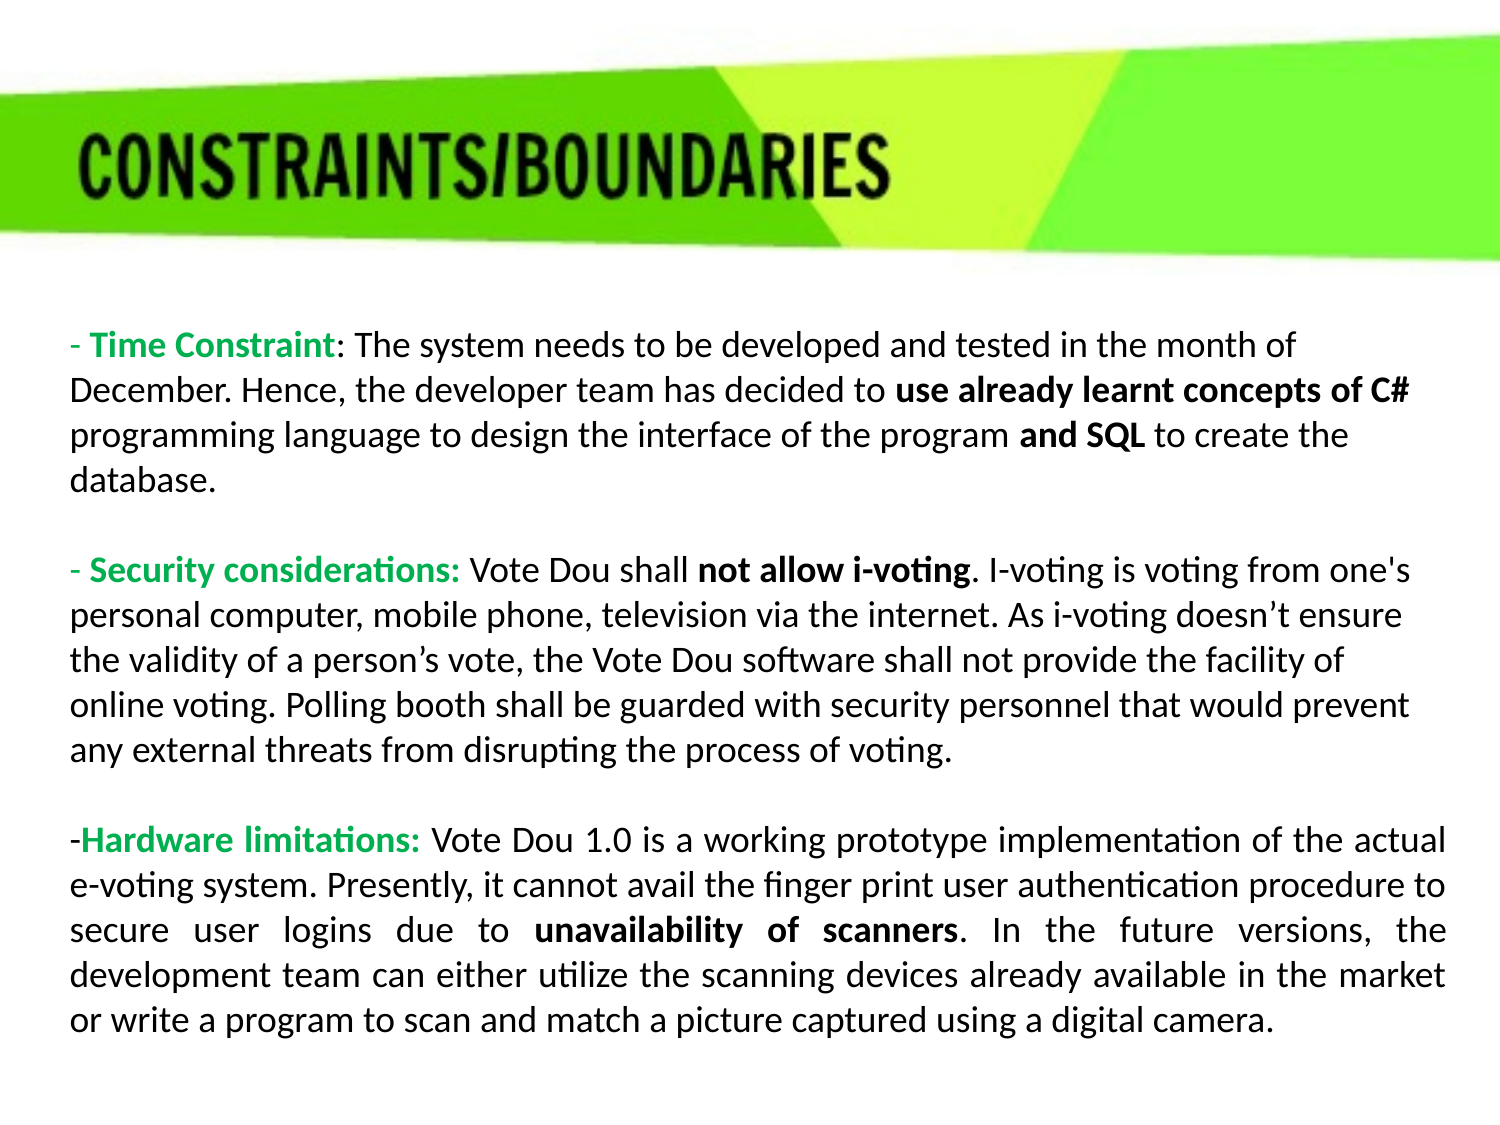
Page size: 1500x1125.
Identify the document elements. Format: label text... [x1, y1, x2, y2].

text_box - Time Constraint: The system needs to be developed and tested in the month of December. Hence, the developer team has decided to use already learnt concepts of C# programming language to design the interface of the program and SQL to create the database. - Security considerations: Vote Dou shall not allow i-voting. I-voting is voting from one's personal computer, mobile phone, television via the internet. As i-voting doesn’t ensure the validity of a person’s vote, the Vote Dou software shall not provide the facility of online voting. Polling booth shall be guarded with security personnel that would prevent any external threats from disrupting the process of voting. -Hardware limitations: Vote Dou 1.0 is a working prototype implementation of the actual e-voting system. Presently, it cannot avail the finger print user authentication procedure to secure user logins due to unavailability of scanners. In the future versions, the development team can either utilize the scanning devices already available in the market or write a program to scan and match a picture captured using a digital camera. [54, 312, 1463, 1048]
picture [0, 24, 1500, 276]
